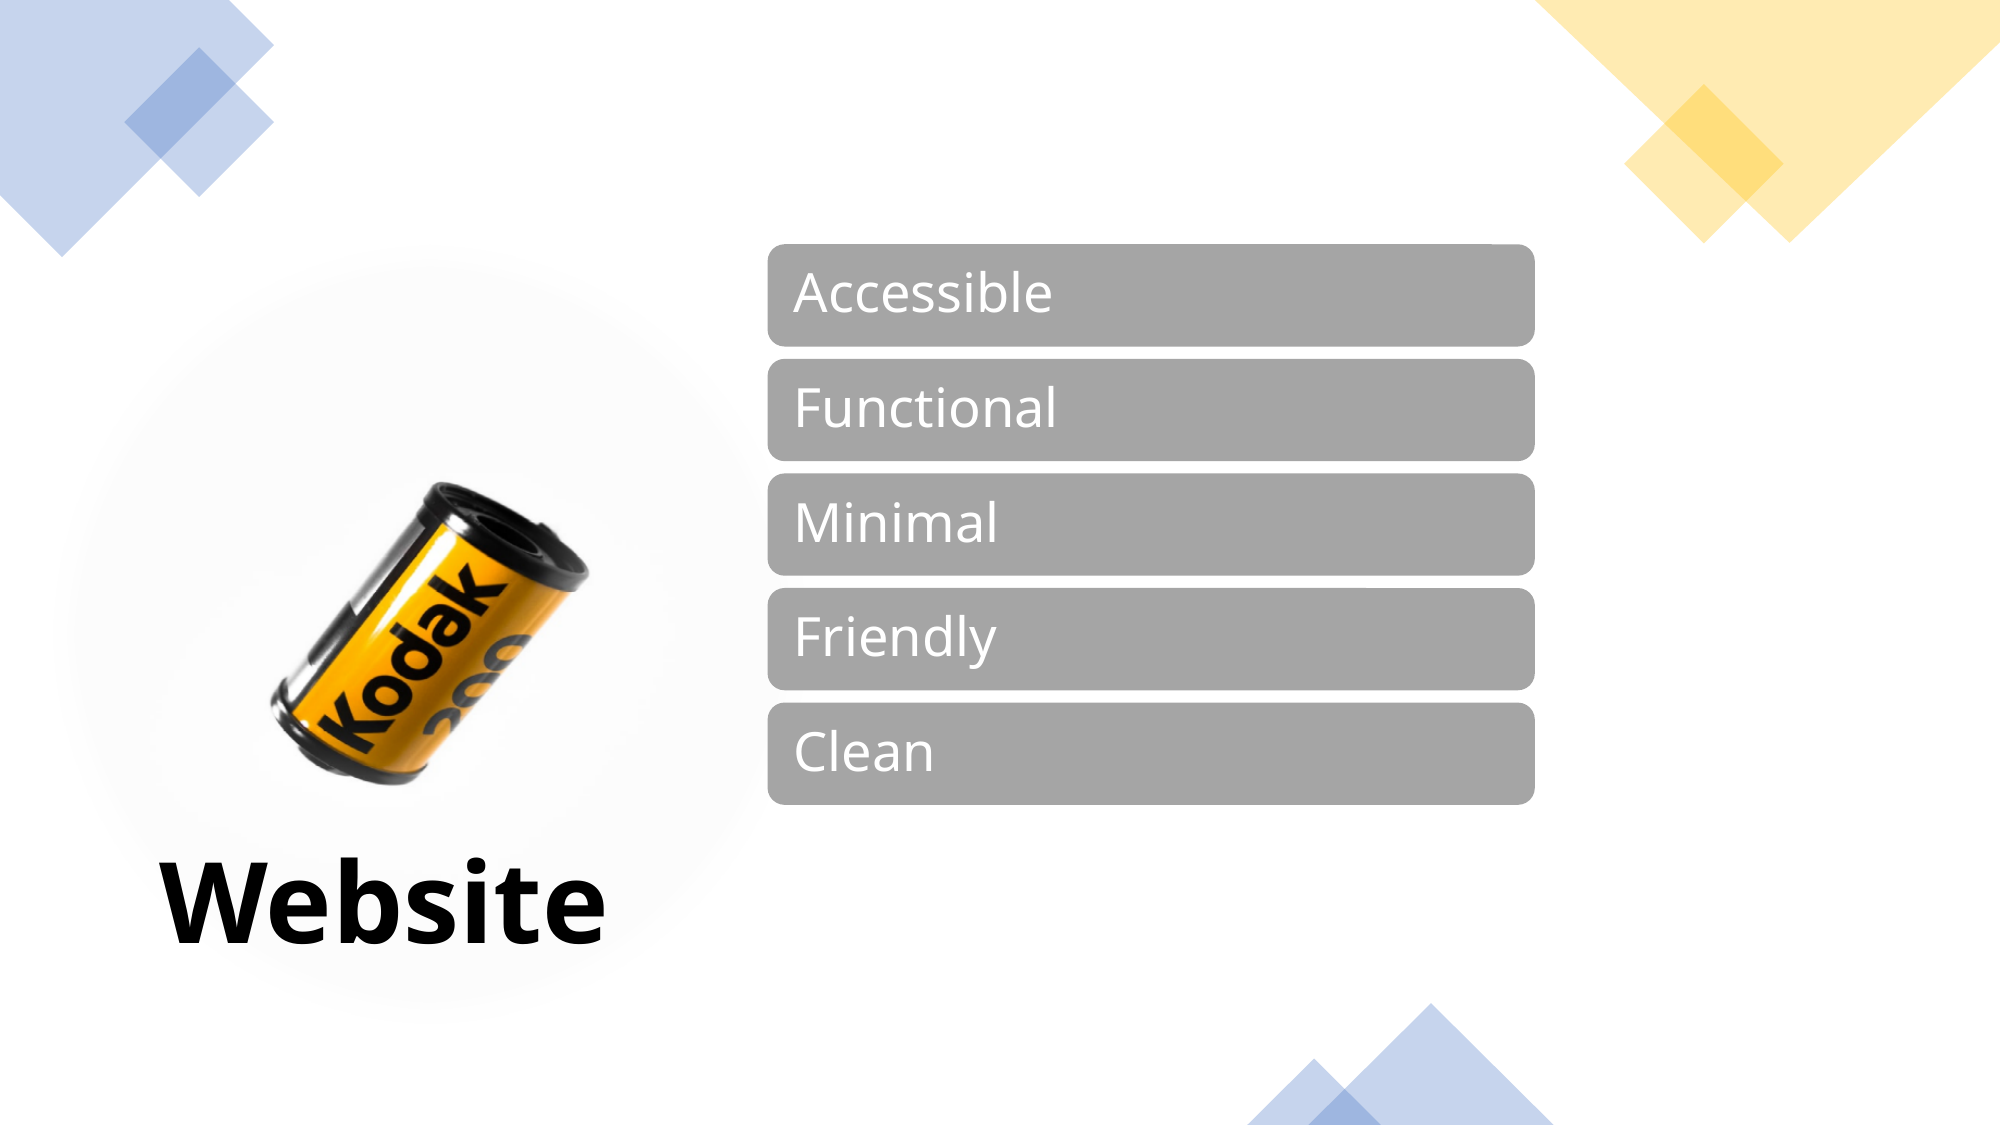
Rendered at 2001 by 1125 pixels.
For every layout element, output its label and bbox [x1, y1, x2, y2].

picture [52, 244, 809, 1026]
text_box [767, 242, 1535, 807]
text_box [0, 0, 276, 249]
text_box [1345, 1001, 1556, 1125]
text_box [1245, 1057, 1383, 1125]
text_box [1533, 0, 2000, 245]
text_box [122, 45, 276, 199]
text_box [0, 0, 2000, 1125]
text_box [1622, 124, 1746, 245]
